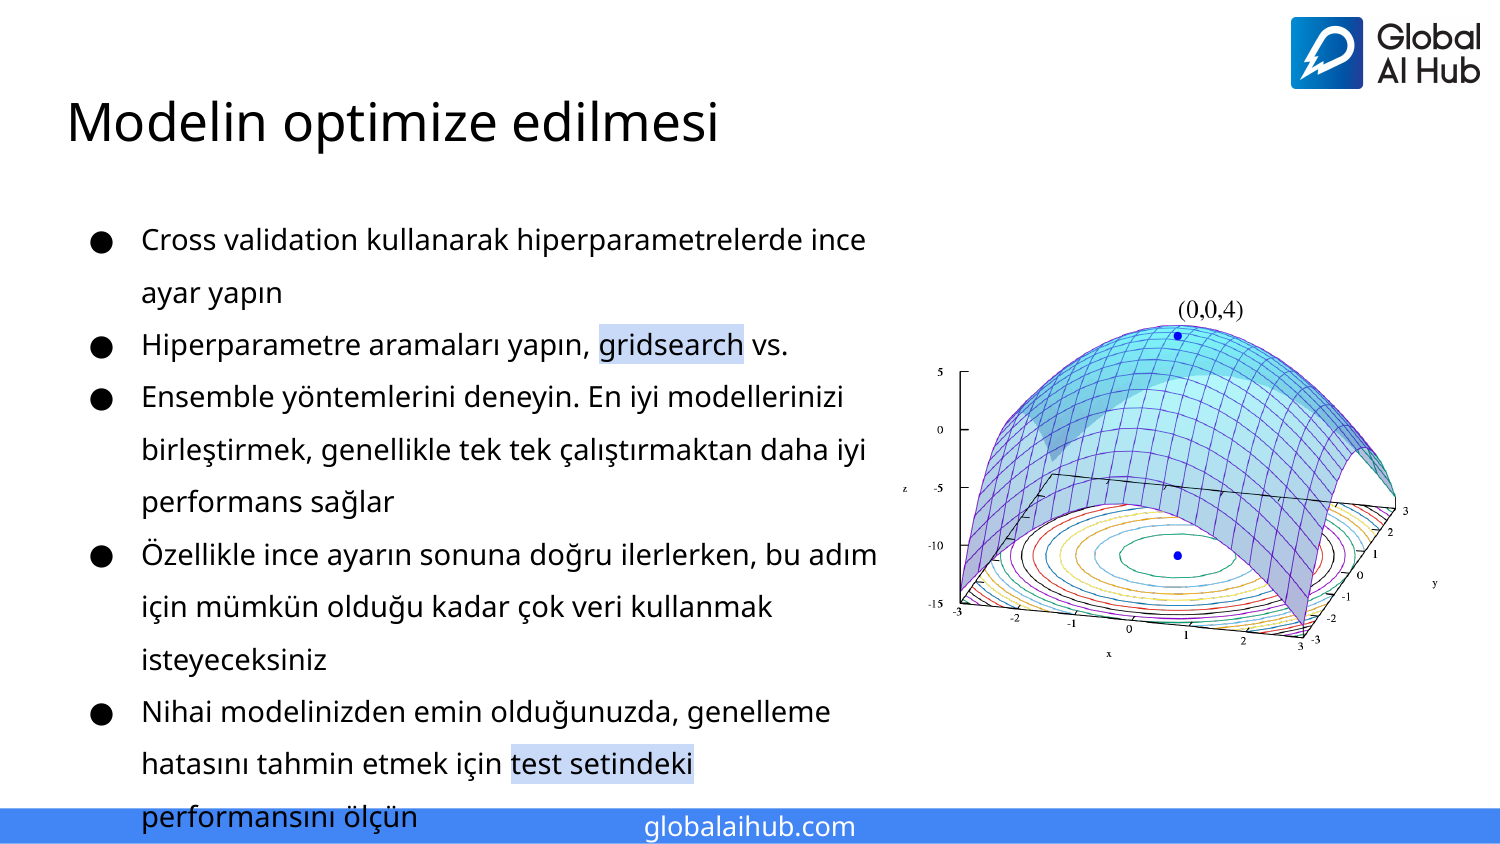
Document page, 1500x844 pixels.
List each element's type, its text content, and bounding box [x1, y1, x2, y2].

picture [902, 281, 1450, 657]
picture [1295, 17, 1480, 89]
list Cross validation kullanarak hiperparametrelerde ince ayar yapın Hiperparametre aramaları yapın, gridsearch vs. Ensemble yöntemlerini deneyin. En iyi modellerinizi birleştirmek, genellikle tek tek çalıştırmaktan daha iyi performans sağlar Özellikle ince ayarın sonuna doğru ilerlerken, bu adım için mümkün olduğu kadar çok veri kullanmak isteyeceksiniz Nihai modelinizden emin olduğunuzda, genelleme hatasını tahmin etmek için test setindeki performansını ölçün [51, 189, 904, 750]
title Modelin optimize edilmesi [51, 72, 1449, 167]
